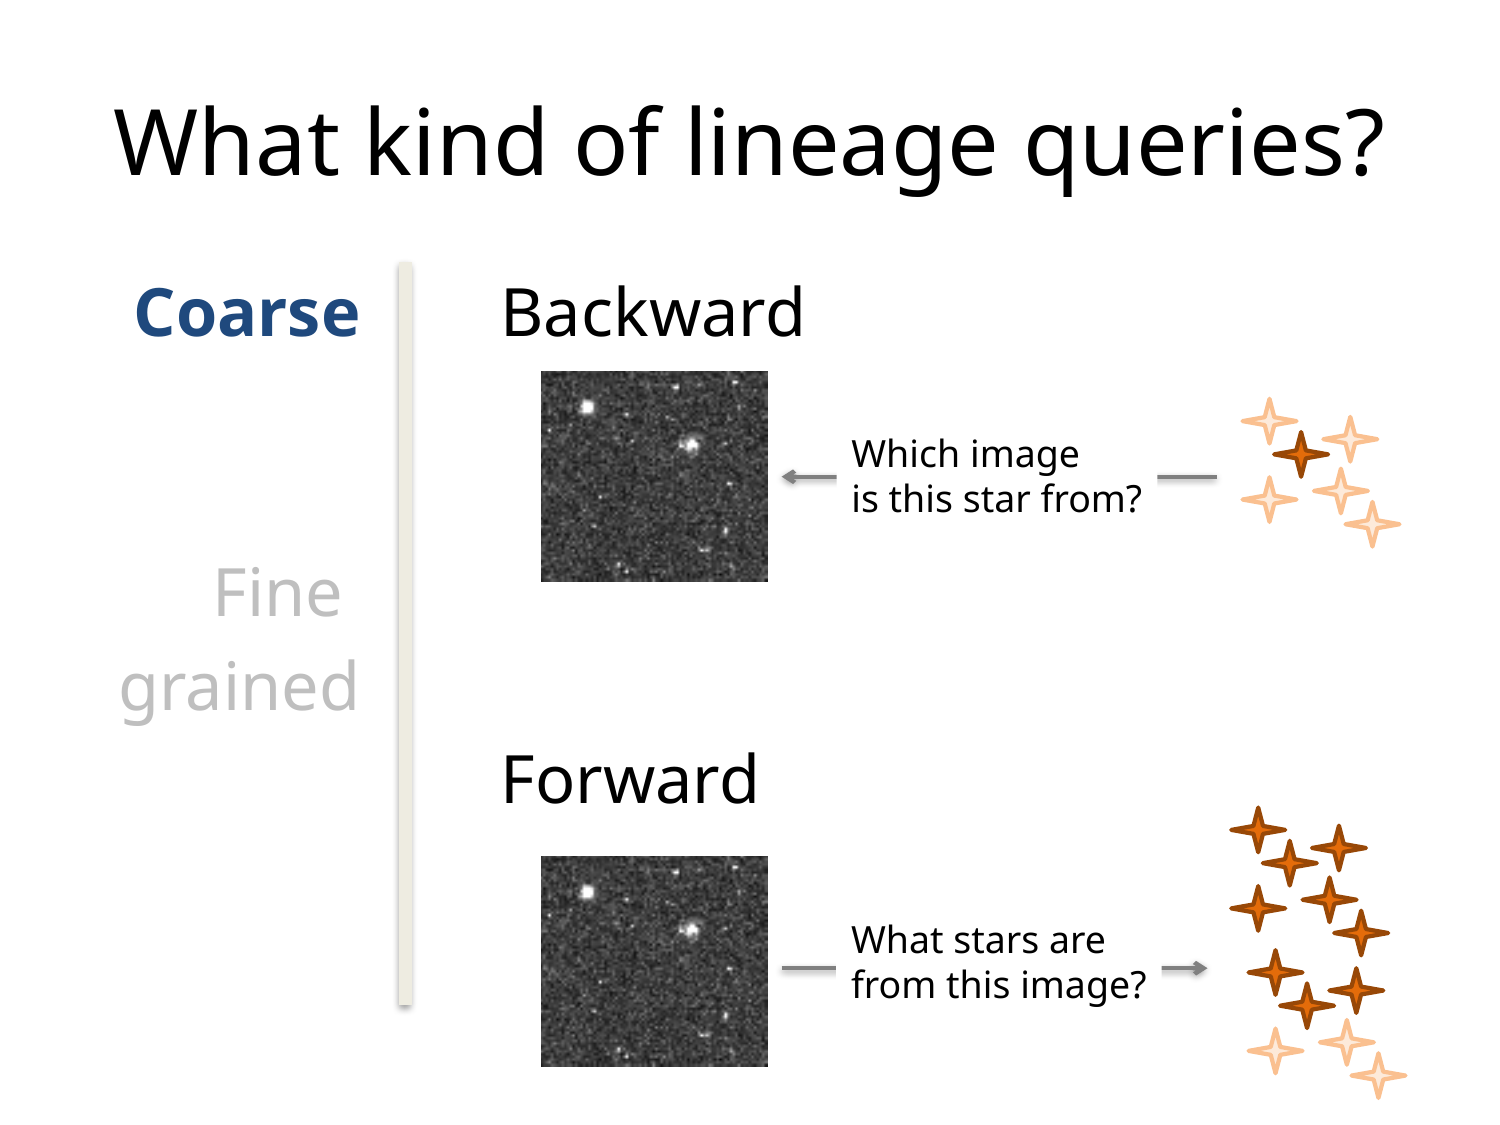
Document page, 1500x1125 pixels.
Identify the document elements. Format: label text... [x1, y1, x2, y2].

text_box [1317, 1017, 1377, 1067]
text_box [1240, 475, 1299, 525]
text_box What stars are from this image? [836, 908, 1162, 967]
text_box [1246, 948, 1305, 997]
text_box Coarse Fine grained [12, 262, 376, 1005]
text_box What stars are from this image? [836, 976, 1162, 1014]
list Backward Forward [485, 262, 1425, 1005]
text_box [1260, 838, 1319, 888]
text_box Which image is this star from? [836, 422, 1158, 476]
text_box [1272, 429, 1331, 479]
text_box [1309, 823, 1369, 873]
picture [541, 856, 768, 1067]
text_box [1277, 981, 1337, 1031]
picture [541, 371, 768, 582]
text_box Which image is this star from? [836, 486, 1158, 528]
text_box [1327, 966, 1386, 1016]
text_box [1246, 1026, 1305, 1076]
text_box [1300, 875, 1359, 925]
text_box [1240, 396, 1299, 446]
text_box [1311, 466, 1371, 516]
text_box [1321, 414, 1380, 464]
text_box [1229, 883, 1288, 933]
title What kind of lineage queries? [75, 45, 1425, 233]
text_box [1343, 499, 1402, 549]
text_box [1332, 908, 1391, 958]
text_box [1349, 1051, 1408, 1101]
text_box [1229, 805, 1288, 855]
